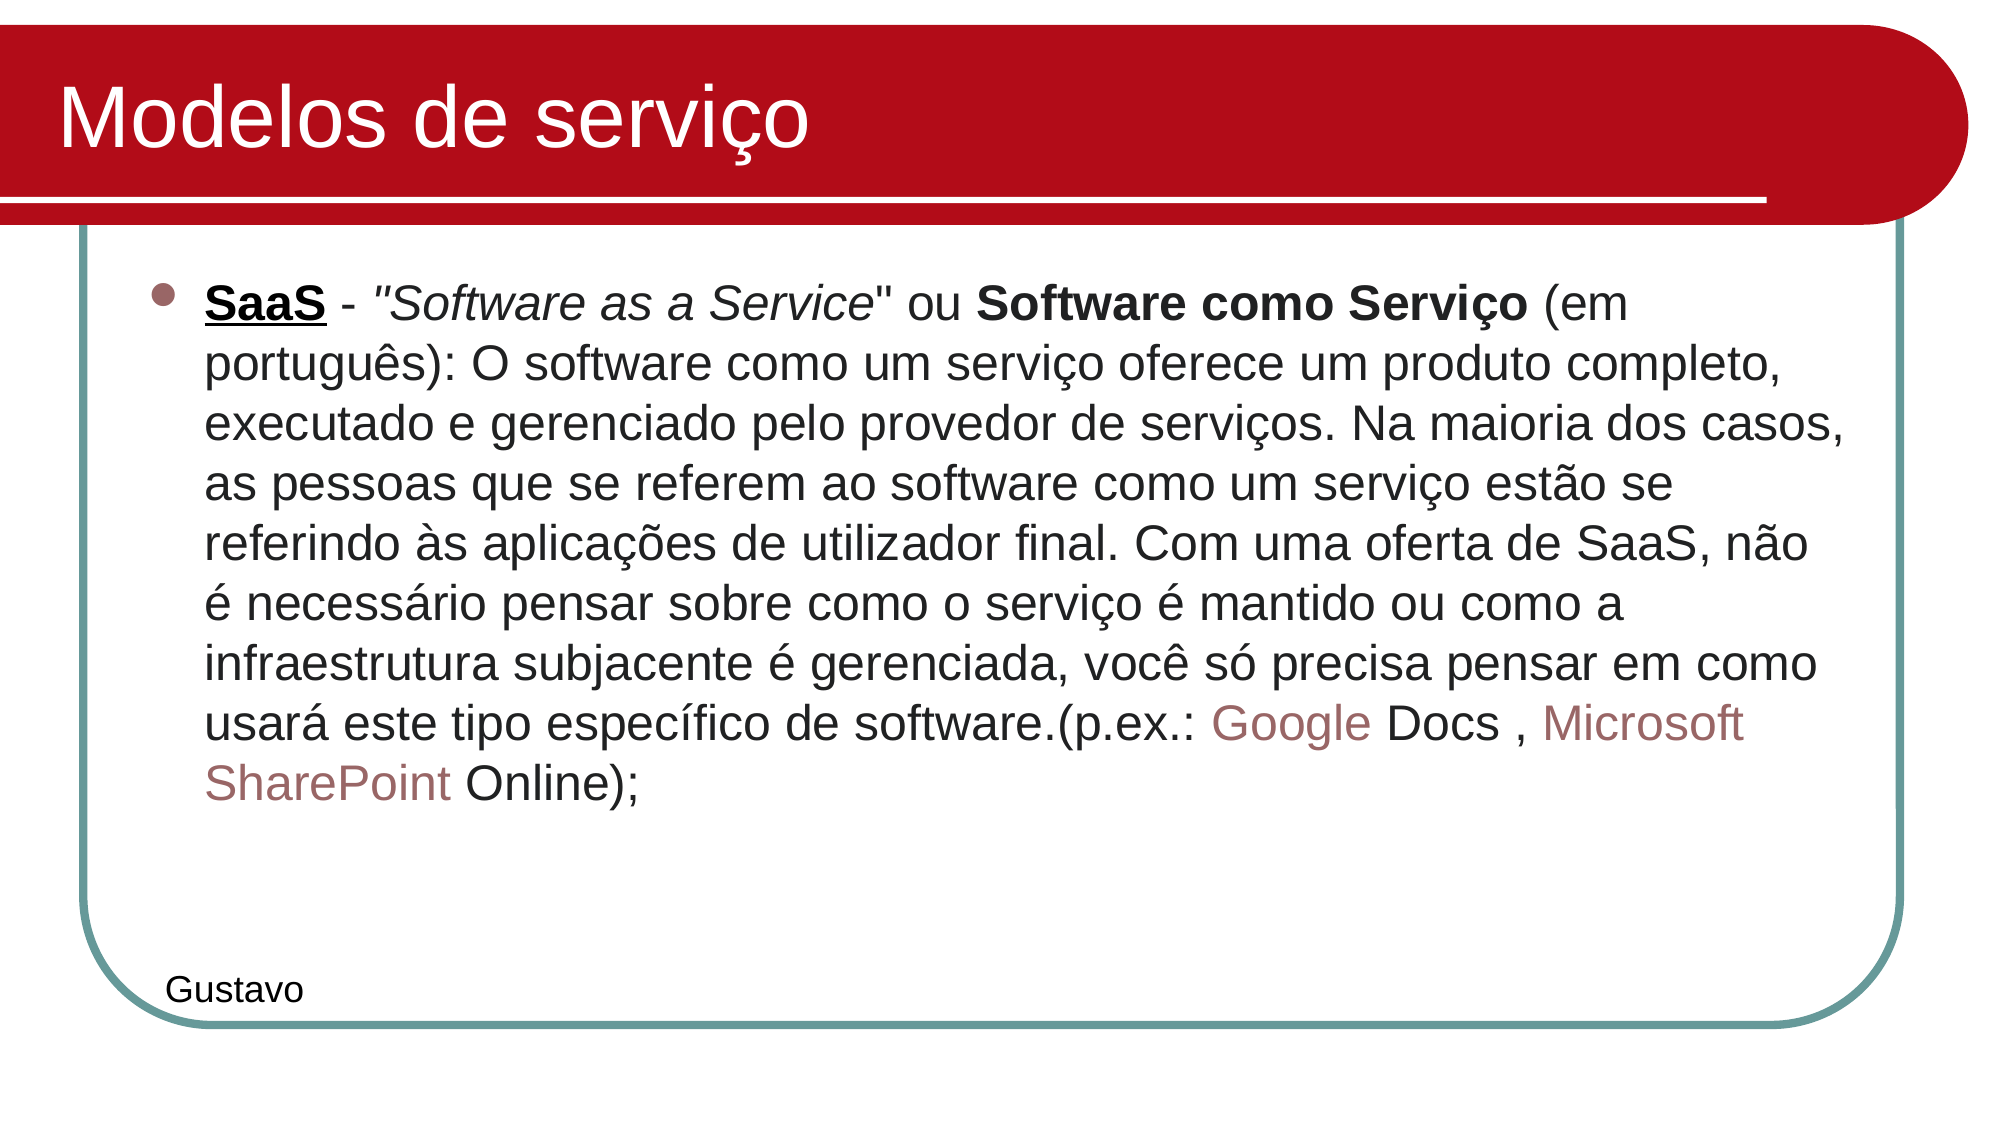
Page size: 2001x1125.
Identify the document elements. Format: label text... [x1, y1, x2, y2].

title Modelos de serviço [42, 37, 1796, 188]
text_box Gustavo [150, 957, 623, 1017]
list SaaS - "Software as a Service" ou Software como Serviço (em português): O software como um serviço oferece um produto completo, executado e gerenciado pelo provedor de serviços. Na maioria dos casos, as pessoas que se referem ao software como um serviço estão se referindo às aplicações de utilizador final. Com uma oferta de SaaS, não é necessário pensar sobre como o serviço é mantido ou como a infraestrutura subjacente é gerenciada, você só precisa pensar em como usará este tipo específico de software.(p.ex.: Google Docs , Microsoft SharePoint Online); [133, 262, 1867, 988]
